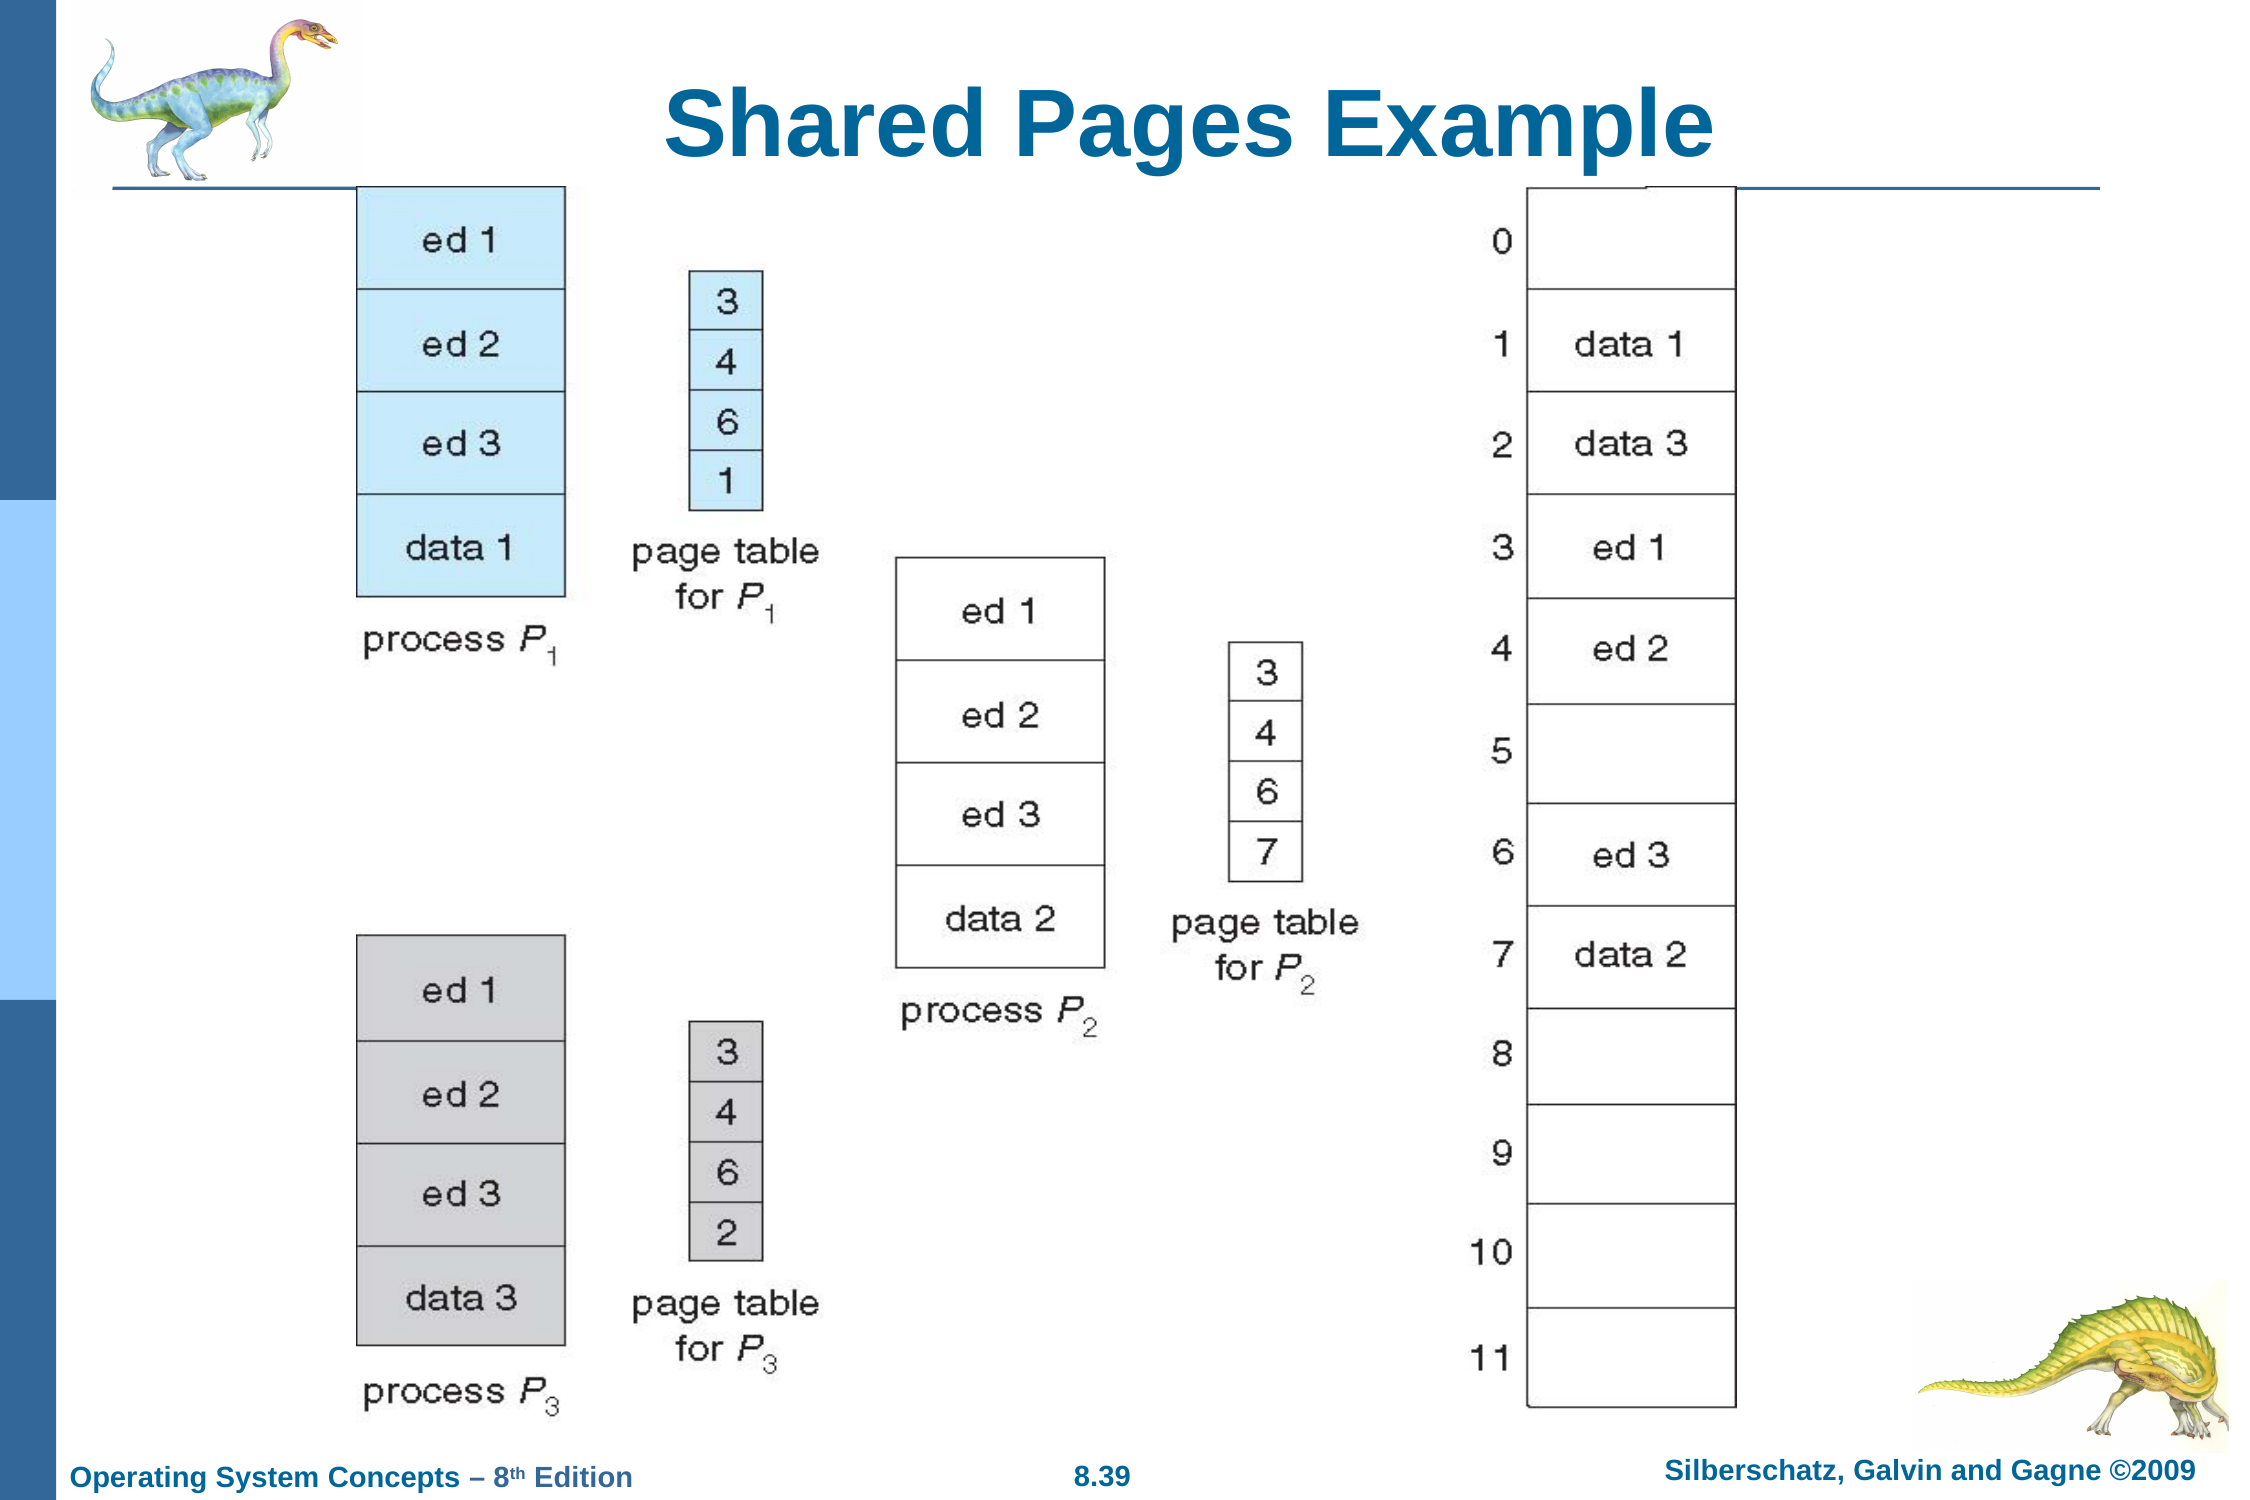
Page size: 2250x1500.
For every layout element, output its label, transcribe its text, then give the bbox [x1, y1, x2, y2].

picture [1913, 1279, 2229, 1453]
title Shared Pages Example [241, 60, 2138, 187]
picture [70, 0, 1738, 1423]
